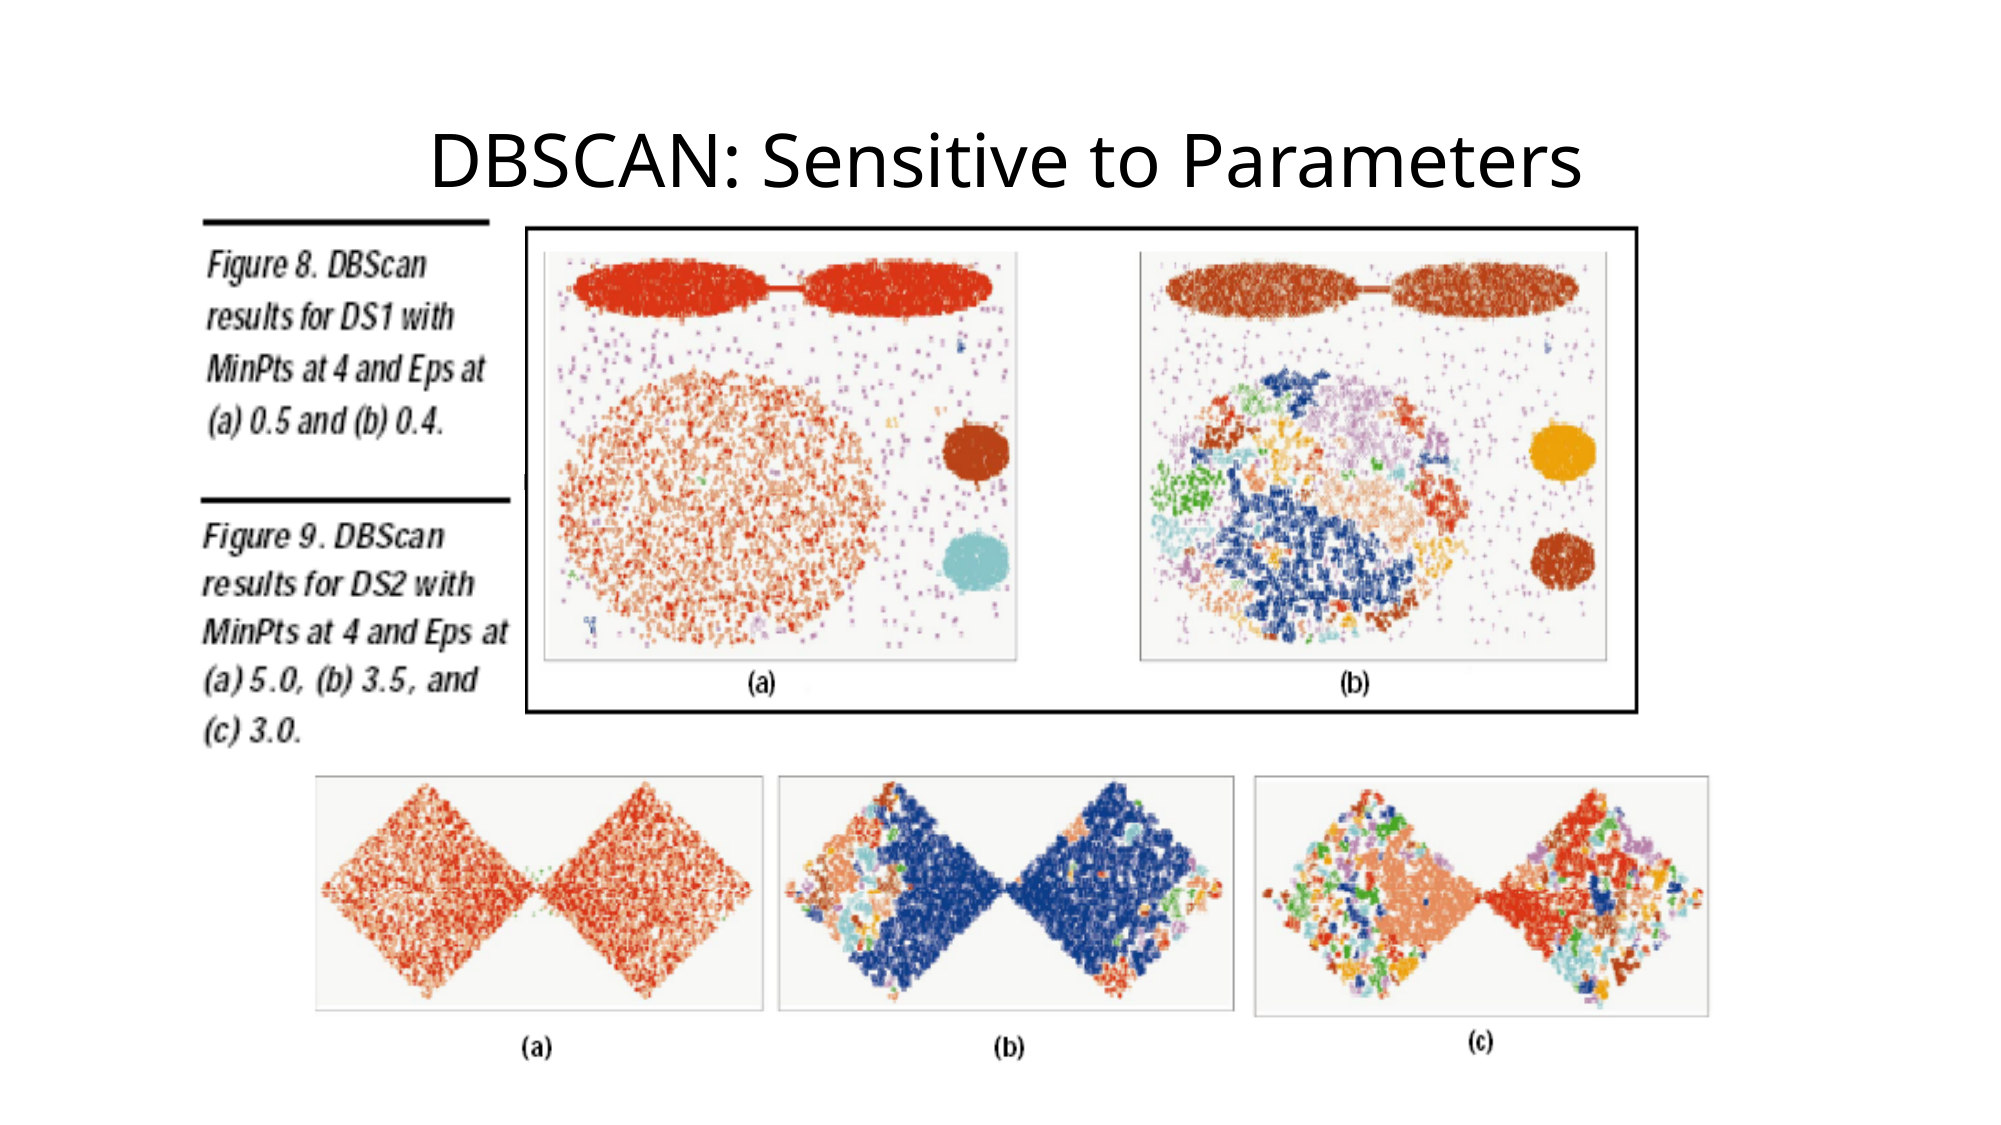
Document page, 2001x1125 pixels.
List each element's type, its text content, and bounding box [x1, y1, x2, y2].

picture [166, 201, 525, 474]
picture [312, 774, 1713, 1063]
picture [177, 490, 525, 763]
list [266, 212, 1663, 738]
title DBSCAN: Sensitive to Parameters [413, 90, 1772, 238]
